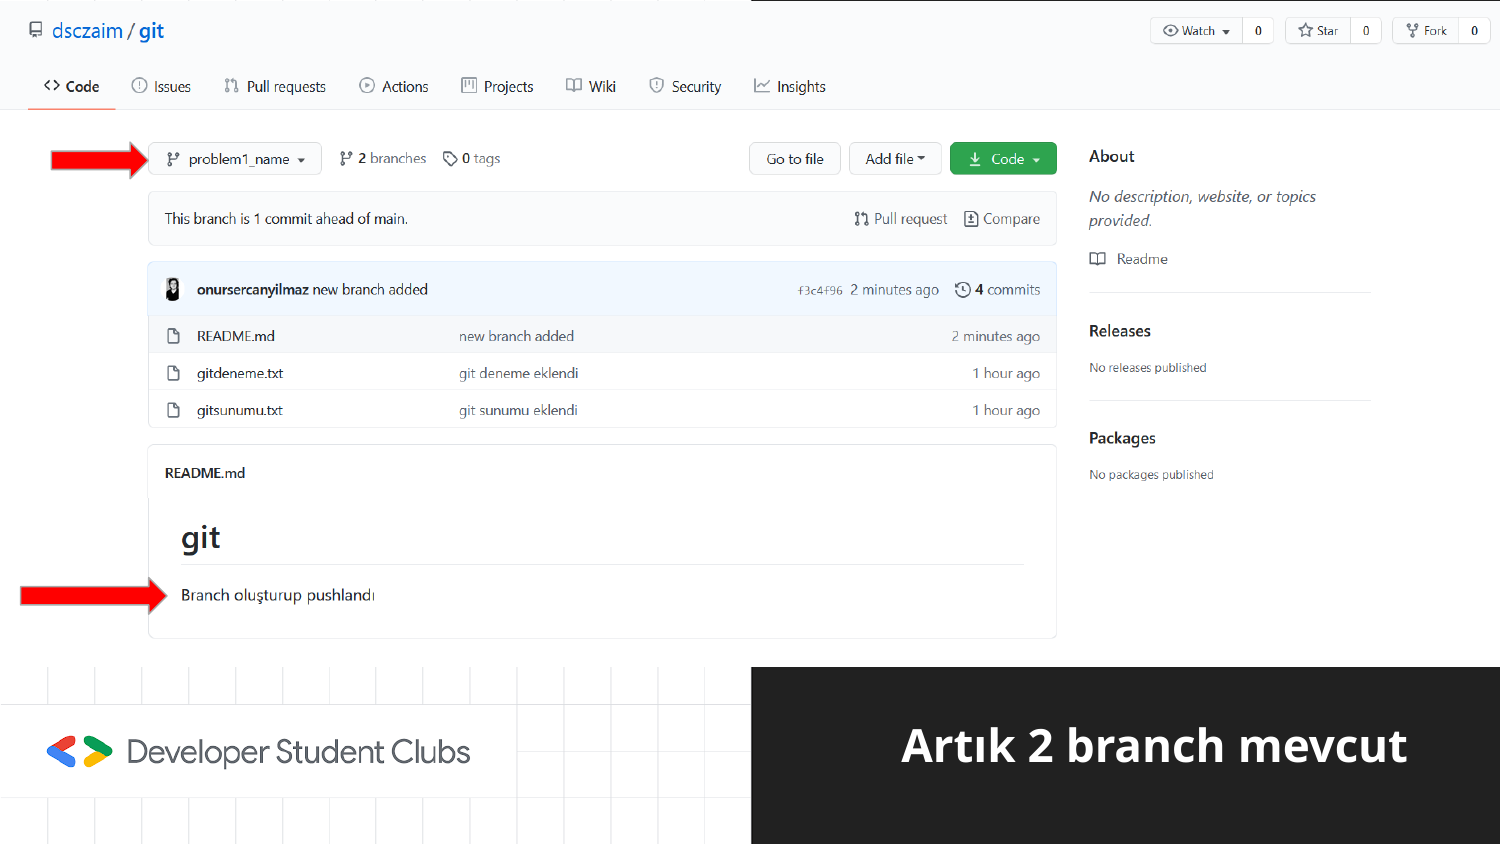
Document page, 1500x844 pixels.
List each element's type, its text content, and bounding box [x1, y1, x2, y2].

picture [0, 0, 1500, 844]
text_box Artık 2 branch mevcut [886, 701, 1460, 822]
